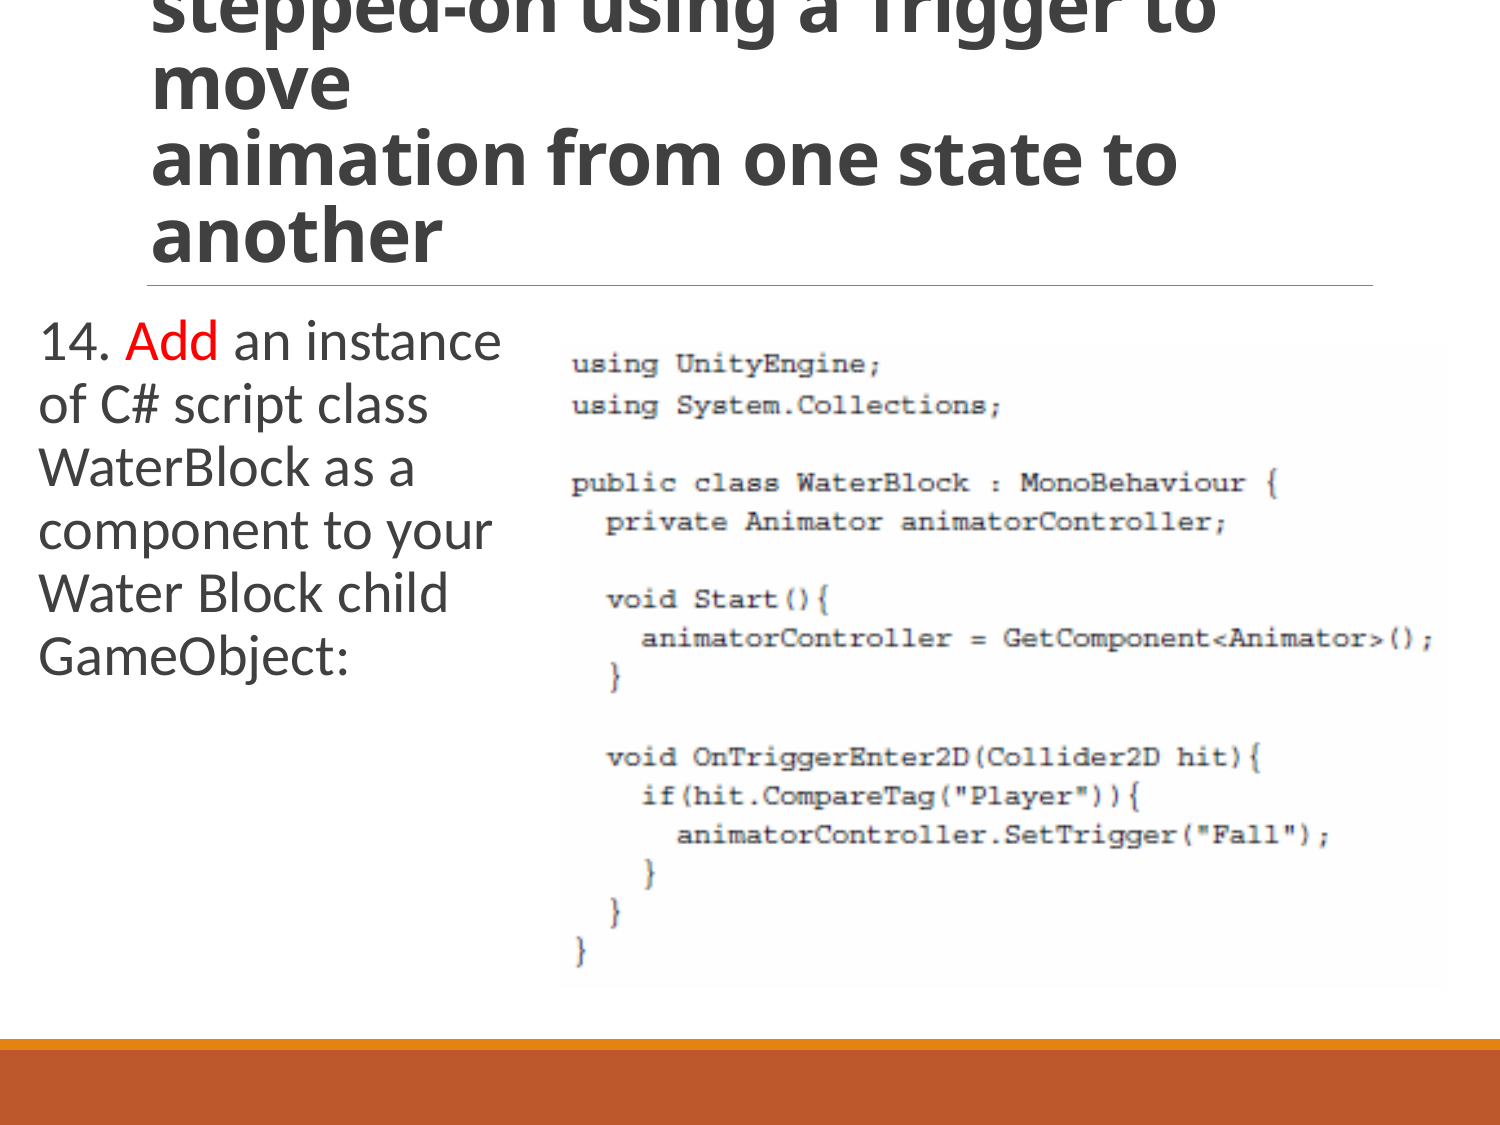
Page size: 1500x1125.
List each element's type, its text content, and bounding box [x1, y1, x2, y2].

title Making a platform start falling once stepped-on using a Trigger to move animation from one state to another [135, 47, 1373, 285]
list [559, 342, 1447, 989]
list 14. Add an instance of C# script class WaterBlock as a component to your Water Block child GameObject: [23, 302, 531, 1029]
